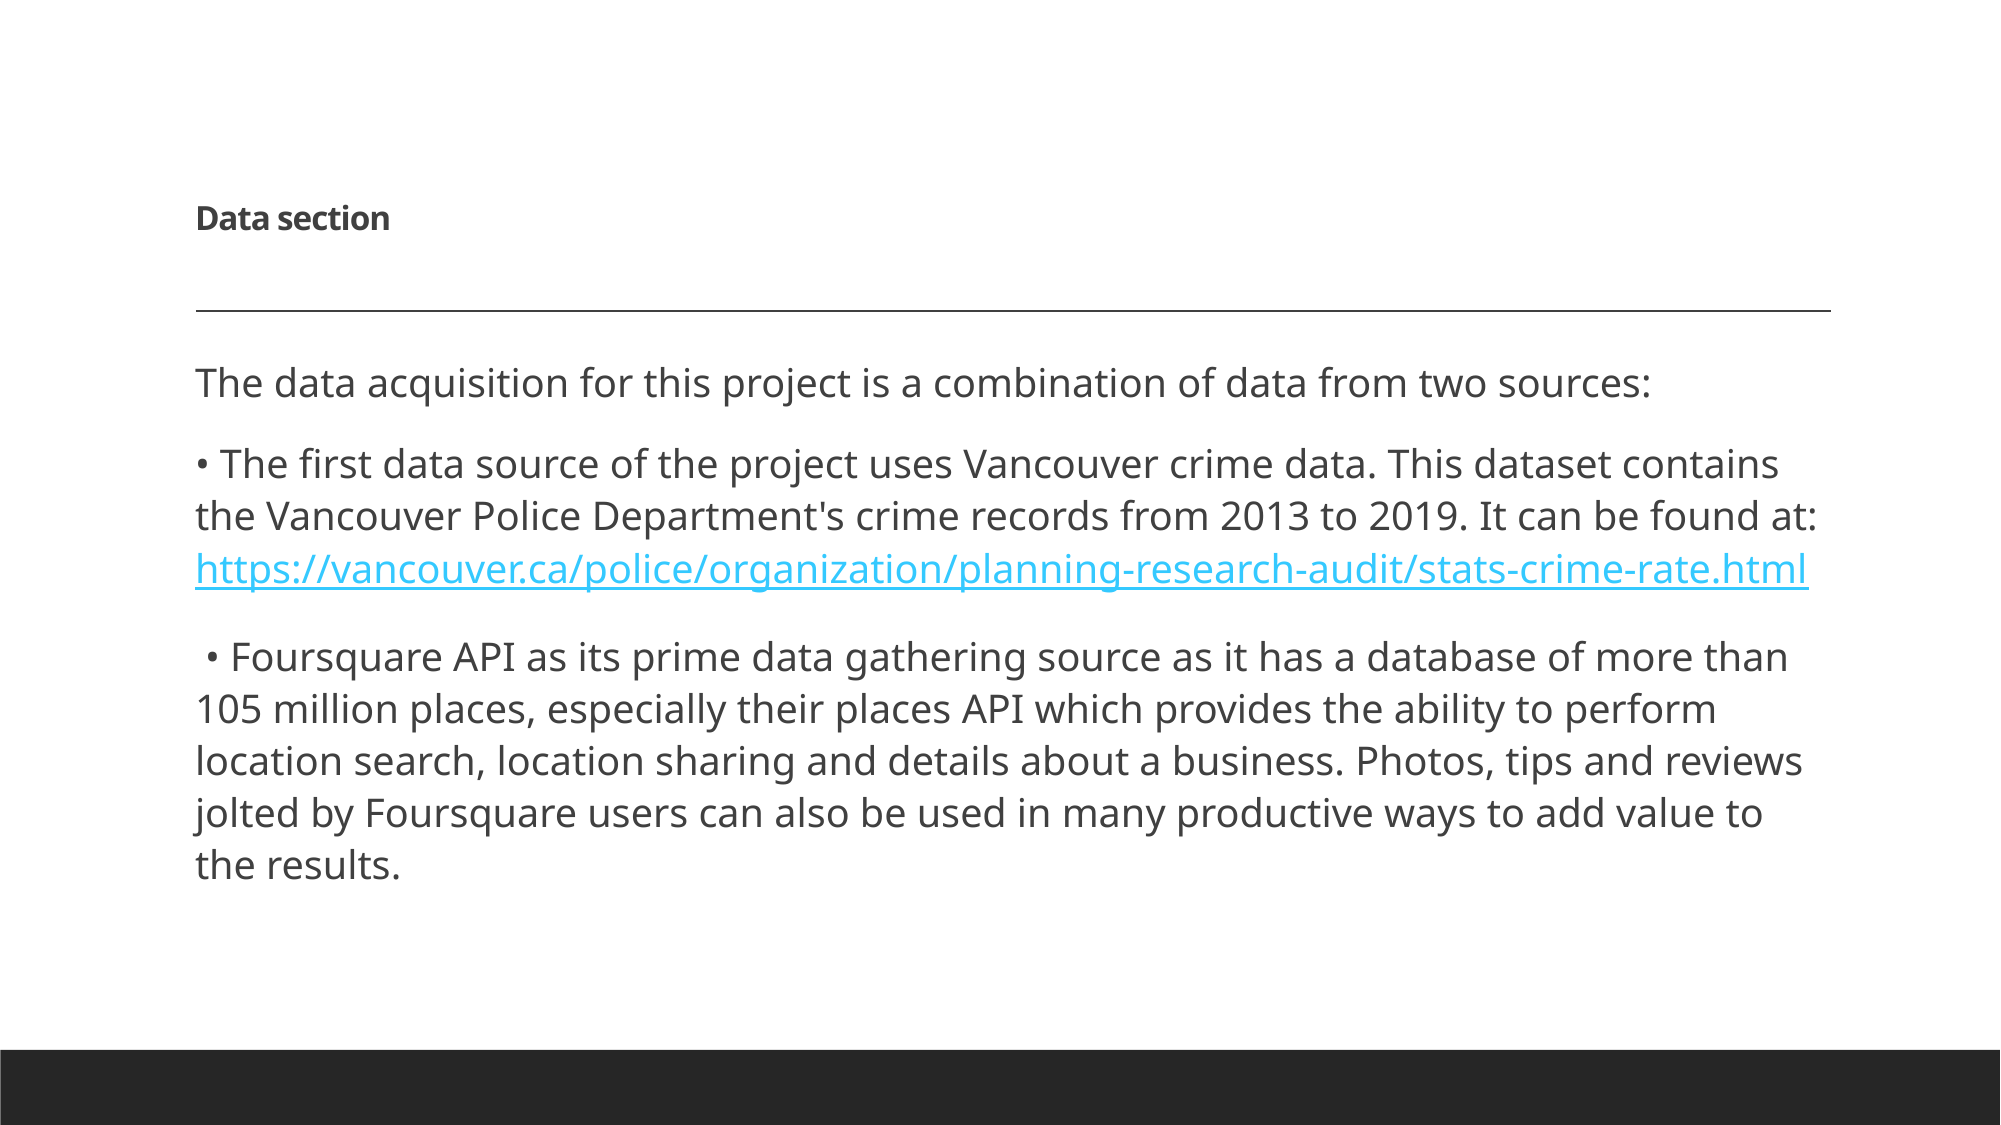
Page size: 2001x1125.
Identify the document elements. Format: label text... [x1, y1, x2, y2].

title Data section [180, 47, 1830, 285]
list The data acquisition for this project is a combination of data from two sources: • The first data source of the project uses Vancouver crime data. This dataset contains the Vancouver Police Department's crime records from 2013 to 2019. It can be found at: https://vancouver.ca/police/organization/planning-research-audit/stats-crime-rate.html • Foursquare API as its prime data gathering source as it has a database of more than 105 million places, especially their places API which provides the ability to perform location search, location sharing and details about a business. Photos, tips and reviews jolted by Foursquare users can also be used in many productive ways to add value to the results. [180, 345, 1830, 963]
